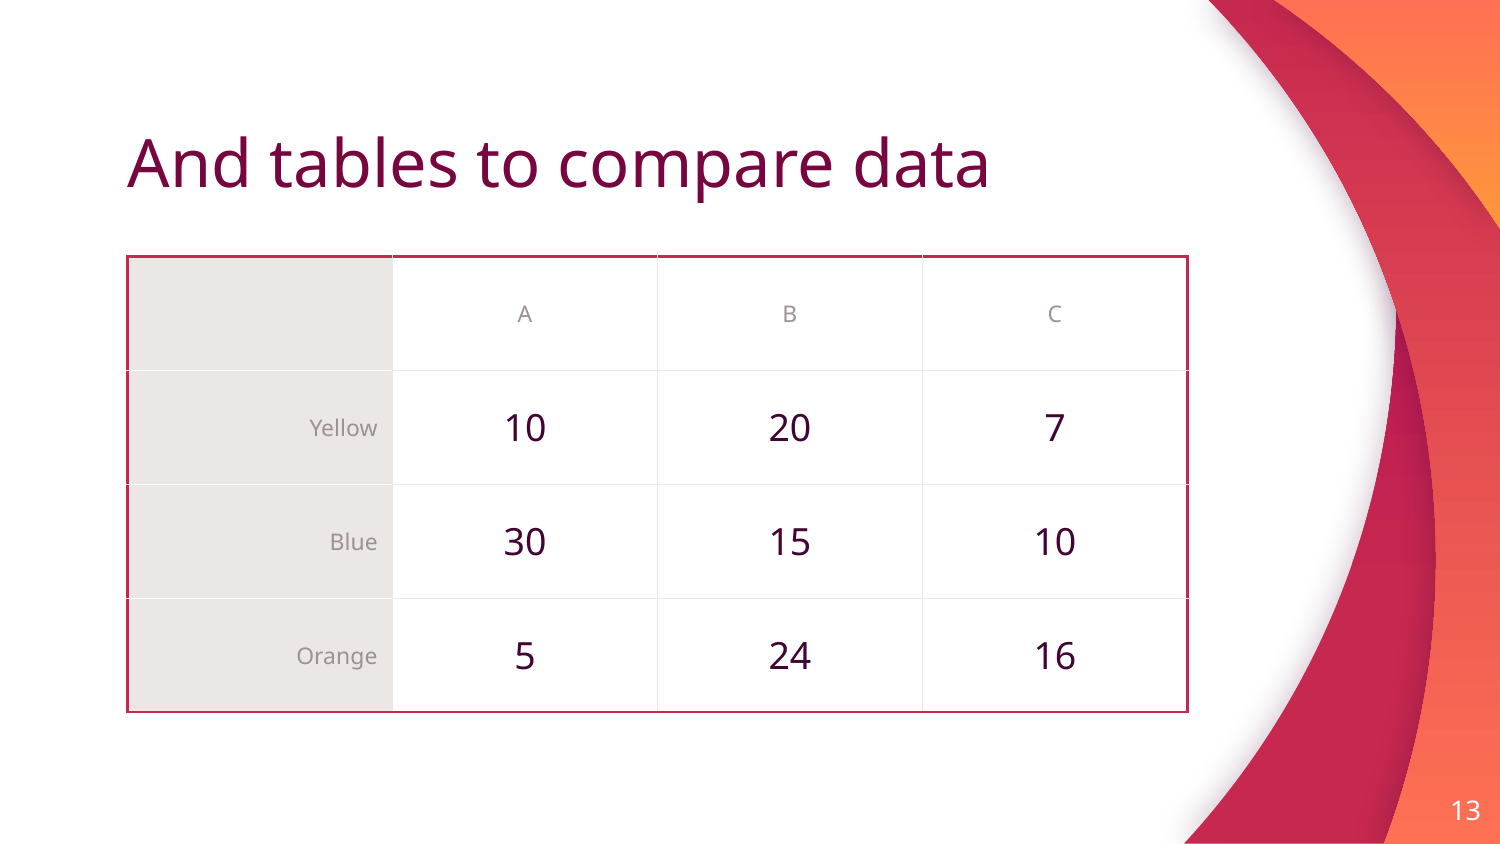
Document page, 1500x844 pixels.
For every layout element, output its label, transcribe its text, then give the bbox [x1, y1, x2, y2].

table_header [129, 258, 392, 370]
table_cell Blue [129, 485, 392, 598]
table_cell 15 [658, 485, 922, 598]
table_header B [658, 258, 922, 370]
table_cell 7 [923, 371, 1186, 484]
title And tables to compare data [127, 137, 1270, 203]
table_header A [393, 258, 657, 370]
table_cell 10 [923, 485, 1186, 598]
table_cell Yellow [129, 371, 392, 484]
table_cell Orange [129, 599, 392, 711]
table_cell 20 [658, 371, 922, 484]
table_header C [923, 258, 1186, 370]
table_cell 24 [658, 599, 922, 711]
table_cell 5 [393, 599, 657, 711]
table_cell 30 [393, 485, 657, 598]
slide_number ‹#› [1391, 779, 1482, 844]
table_cell 10 [393, 371, 657, 484]
table_cell 16 [923, 599, 1186, 711]
